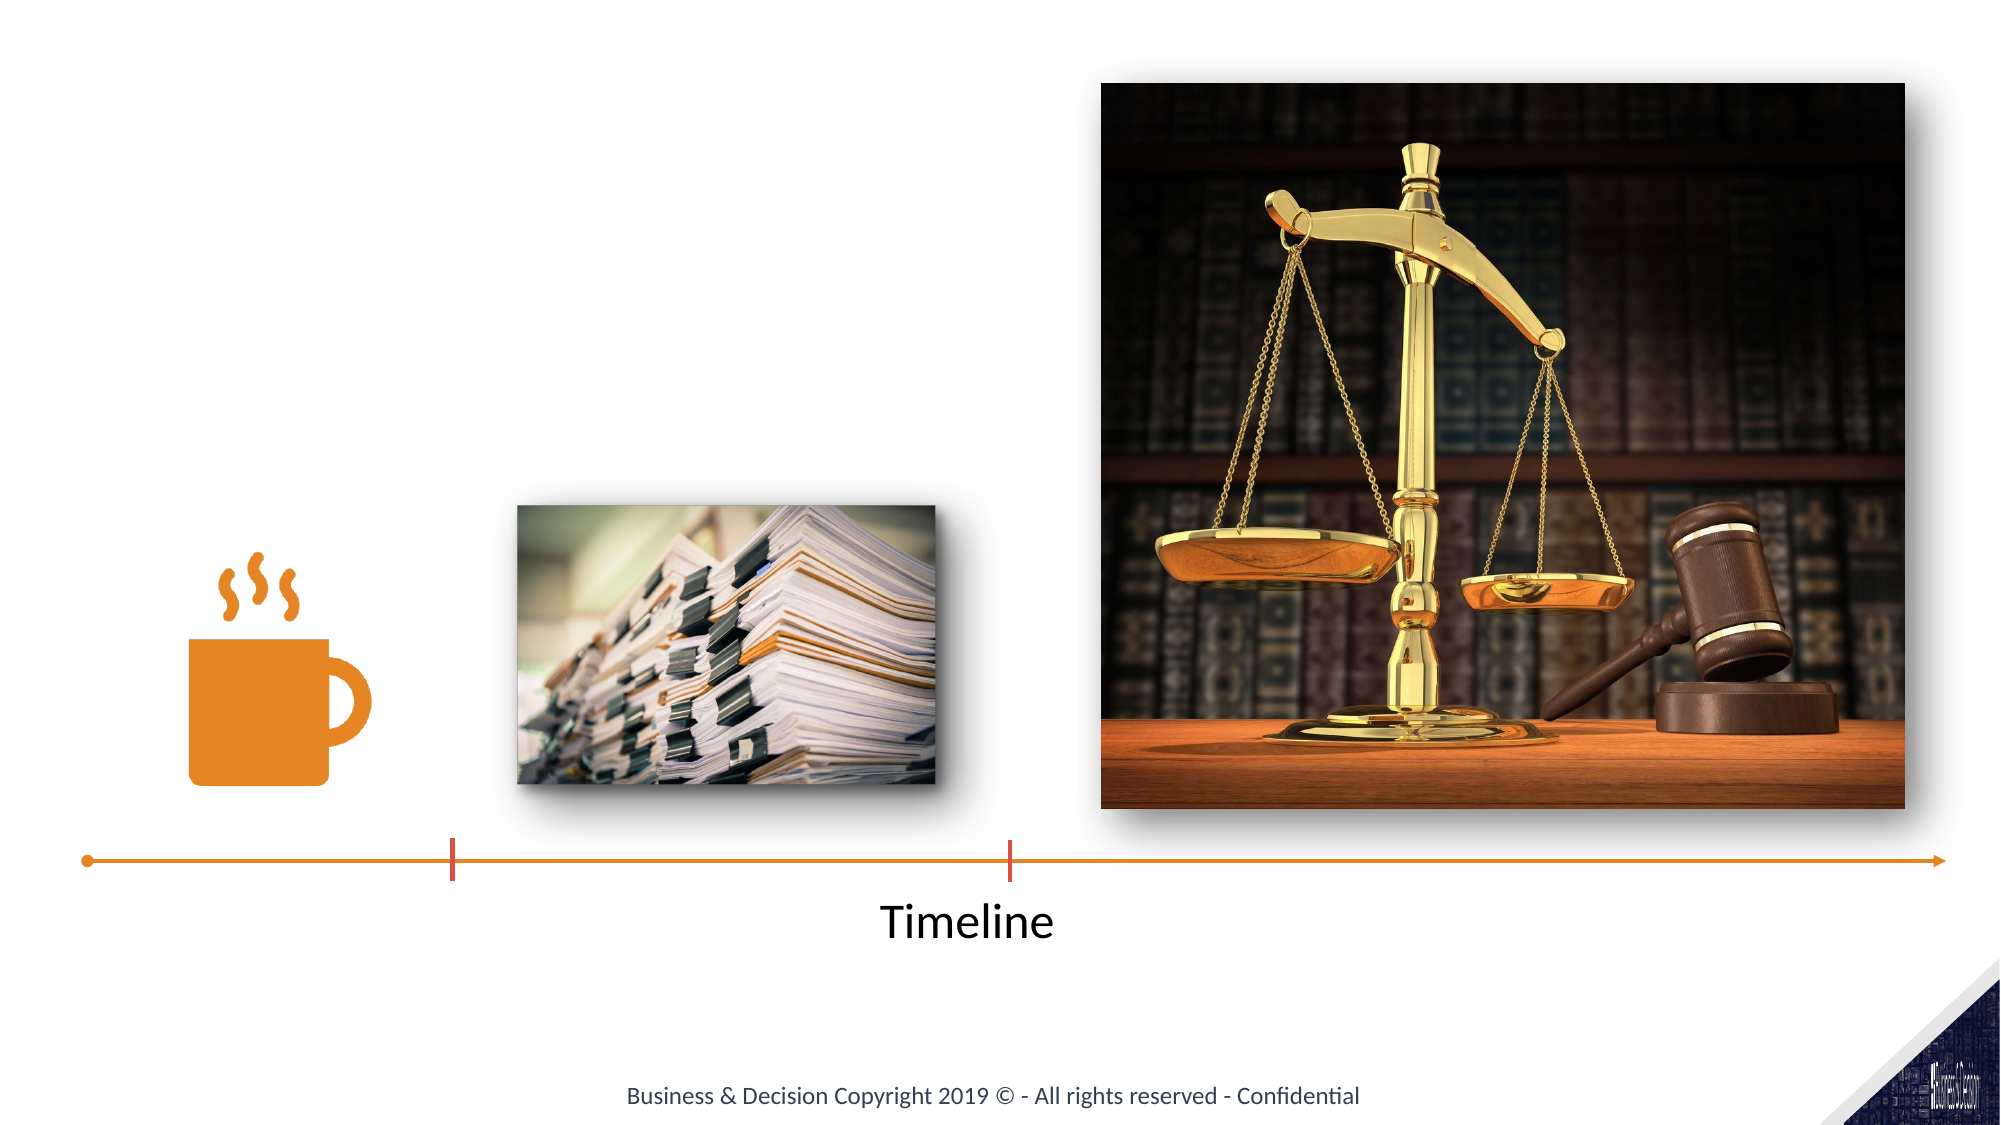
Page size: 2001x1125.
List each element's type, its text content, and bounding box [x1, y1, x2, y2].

picture [1101, 83, 1905, 809]
picture [505, 493, 960, 809]
picture [1843, 979, 2000, 1125]
picture [139, 528, 420, 809]
text_box Timeline [865, 880, 1070, 956]
